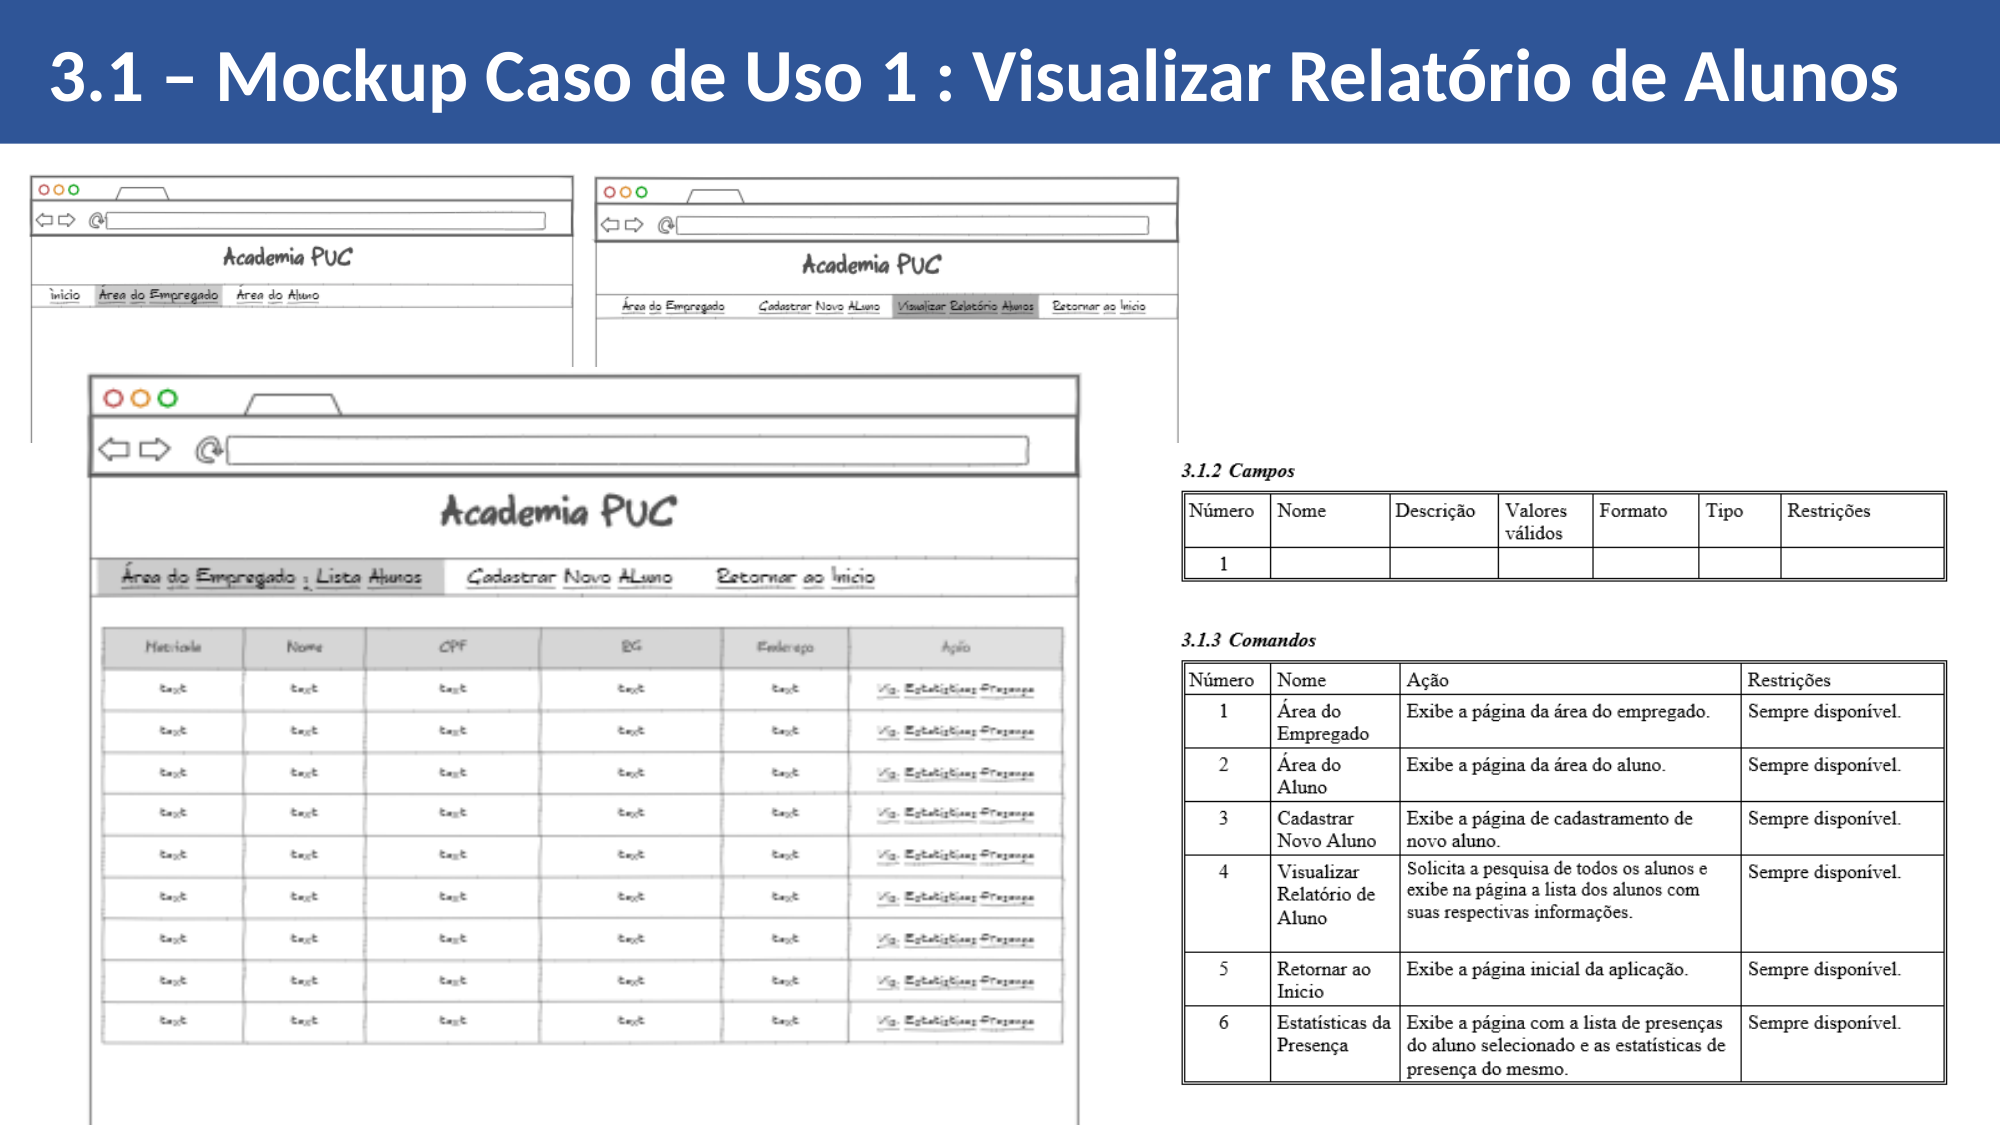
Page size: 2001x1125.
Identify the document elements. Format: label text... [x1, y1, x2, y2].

picture [26, 168, 1182, 1125]
picture [1168, 451, 1966, 1095]
text_box 3.1 – Mockup Caso de Uso 1 : Visualizar Relatório de Alunos [0, 0, 2000, 145]
